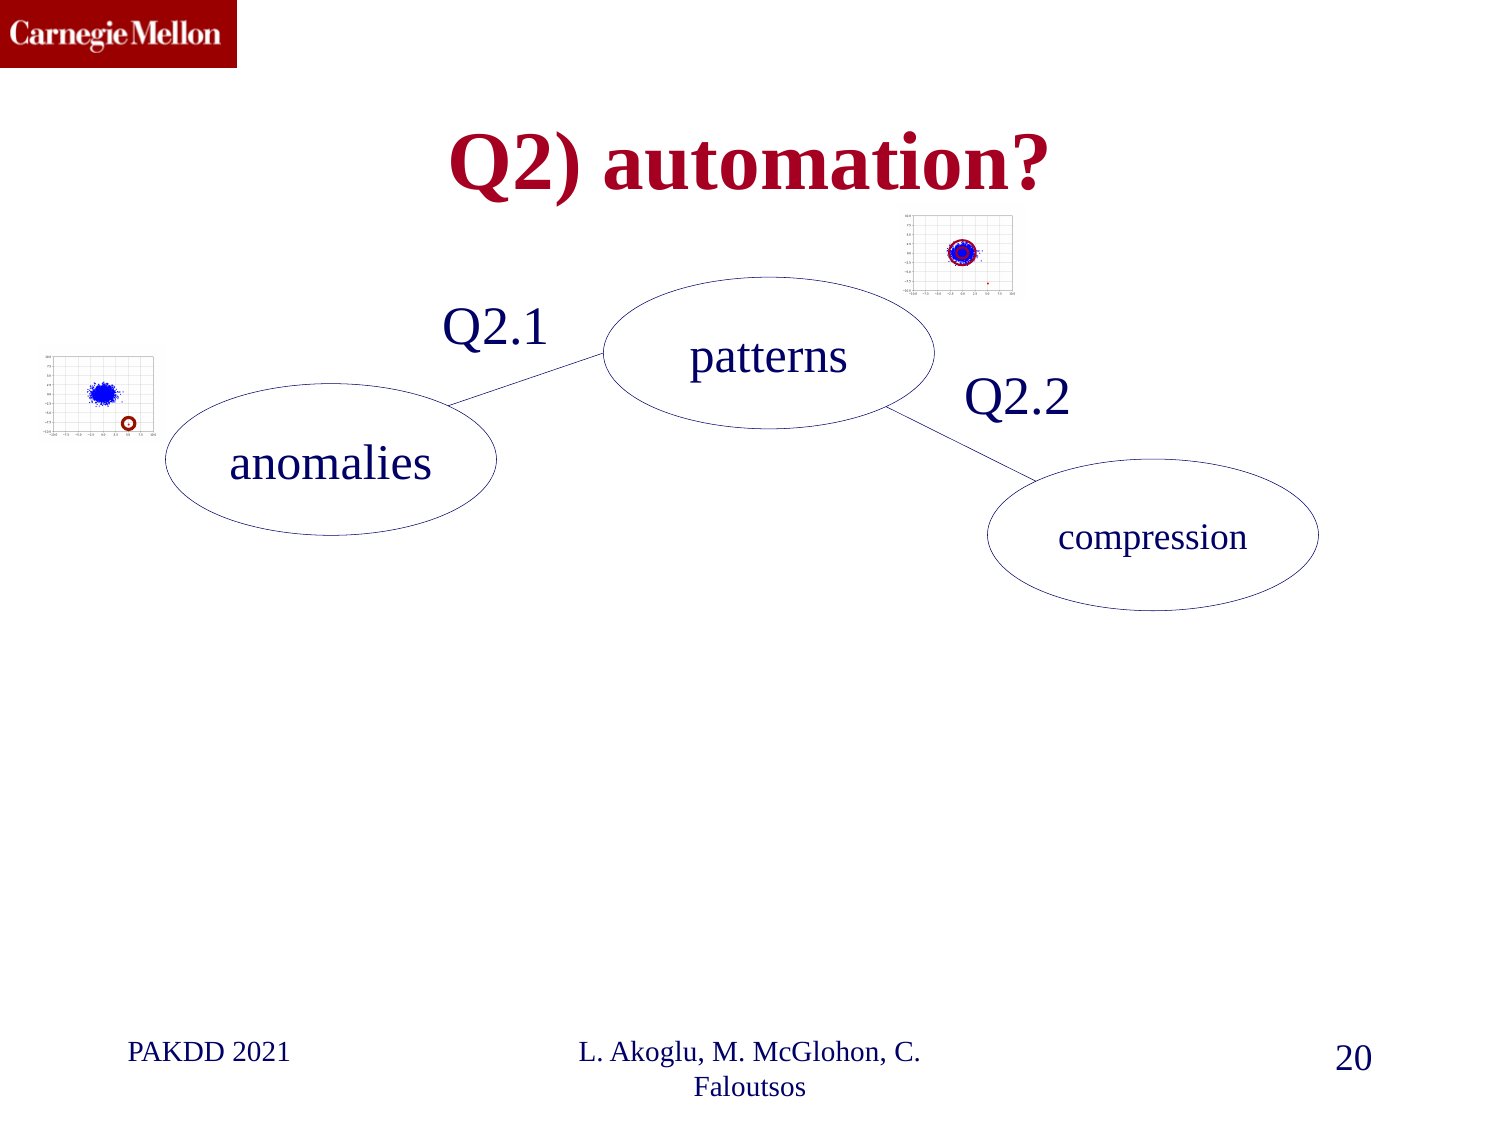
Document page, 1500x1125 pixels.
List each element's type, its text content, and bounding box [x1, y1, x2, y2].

text_box Q2.2 [949, 352, 1087, 433]
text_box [37, 345, 166, 442]
picture [0, 0, 237, 68]
text_box anomalies [165, 383, 497, 536]
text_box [885, 406, 1037, 482]
text_box Q2.1 [427, 283, 565, 363]
title Q2) automation? [112, 99, 1388, 213]
slide_number 20 [1074, 1024, 1388, 1101]
footer L. Akoglu, M. McGlohon, C. Faloutsos [512, 1024, 988, 1101]
text_box patterns [603, 277, 935, 429]
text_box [896, 204, 1026, 301]
text_box compression [987, 459, 1319, 611]
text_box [447, 352, 604, 406]
slide_number PAKDD 2021 [112, 1024, 426, 1101]
